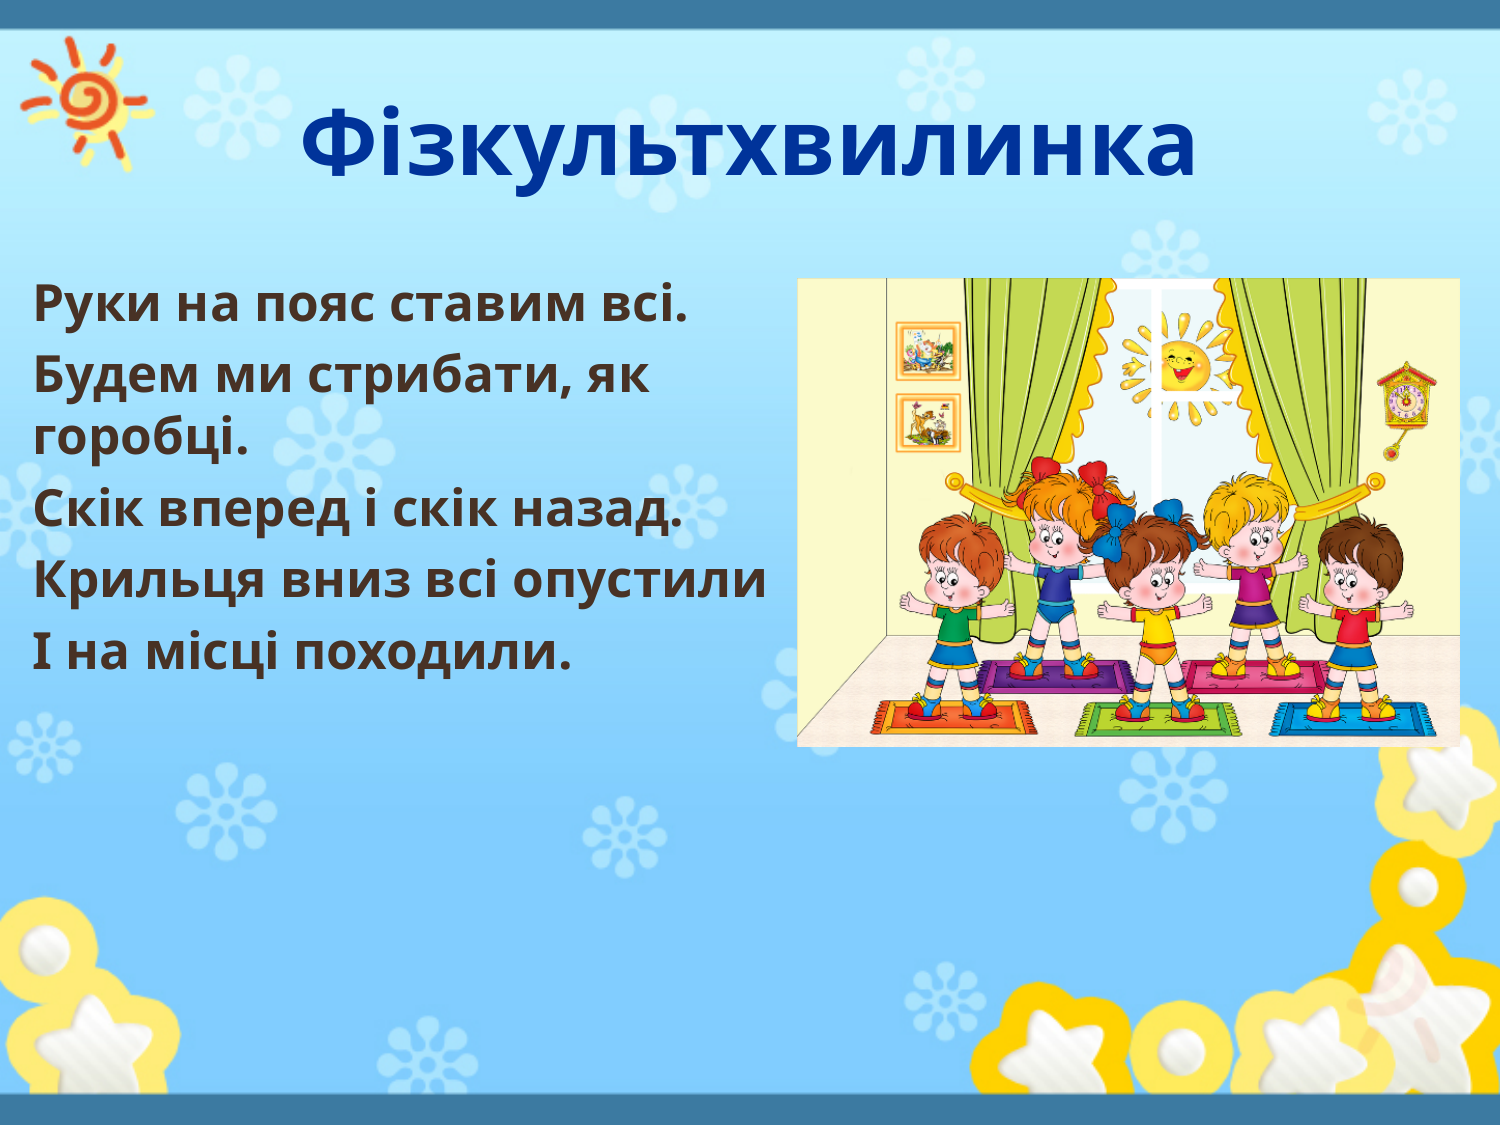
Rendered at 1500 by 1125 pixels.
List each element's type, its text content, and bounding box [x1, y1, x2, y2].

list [796, 278, 1460, 748]
list Руки на пояс ставим всі. Будем ми стрибати, як горобці. Скік вперед і скік назад. Крильця вниз всі опустили І на місці походили. [17, 262, 786, 693]
picture [0, 0, 1500, 1125]
title Фізкультхвилинка [75, 45, 1425, 233]
